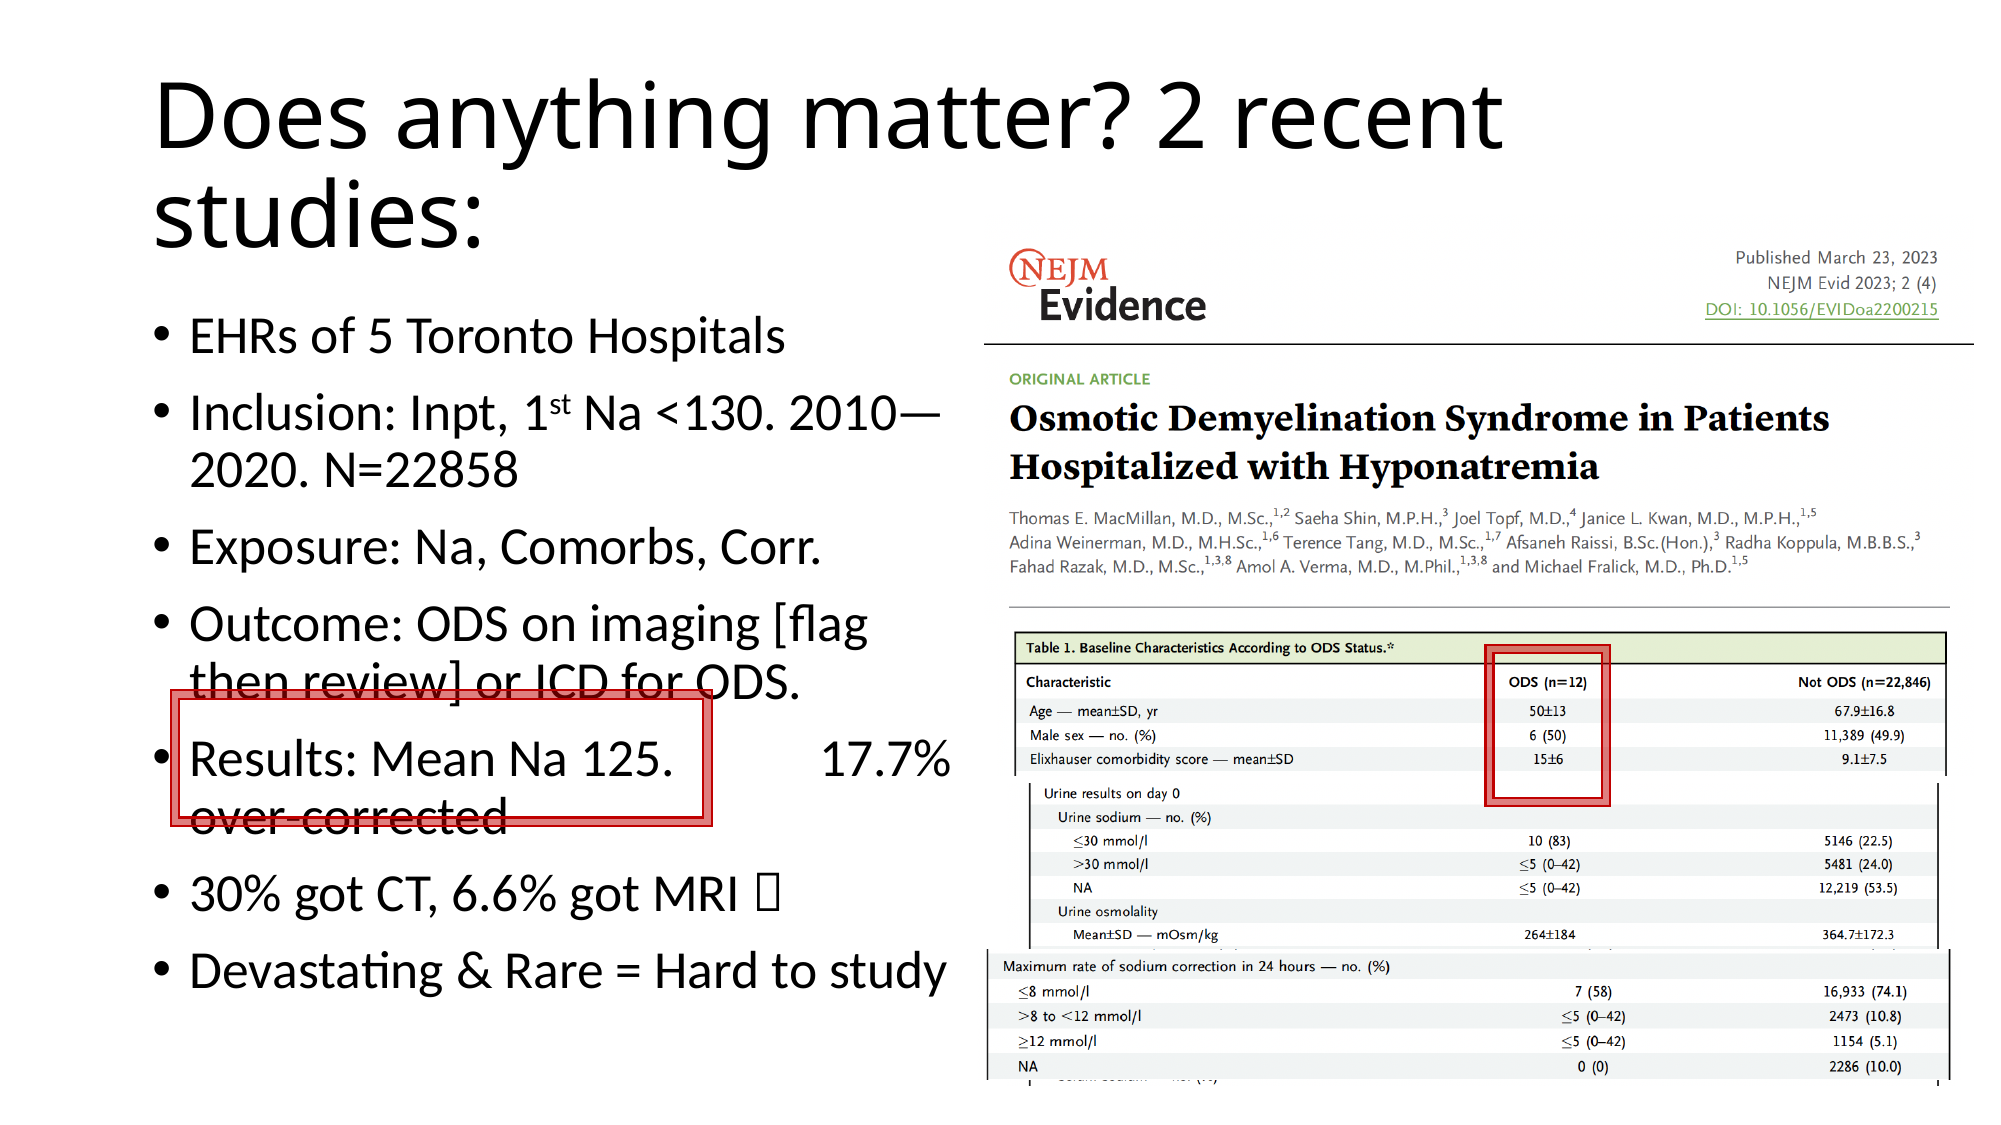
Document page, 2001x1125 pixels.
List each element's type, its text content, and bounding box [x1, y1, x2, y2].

text_box [170, 689, 713, 827]
title Does anything matter? 2 recent studies: [137, 59, 1863, 278]
picture [977, 783, 1961, 1086]
picture [984, 214, 1974, 776]
text_box [1484, 776, 1495, 783]
list EHRs of 5 Toronto Hospitals Inclusion: Inpt, 1st Na <130. 2010—2020. N=22858 Exposure: Na, Comorbs, Corr. Outcome: ODS on imaging [flag then review] or ICD for ODS. Results: Mean Na 125. 17.7% over-corrected 30% got CT, 6.6% got MRI  Devastating & Rare = Hard to study [137, 299, 968, 1014]
text_box [1601, 776, 1611, 783]
